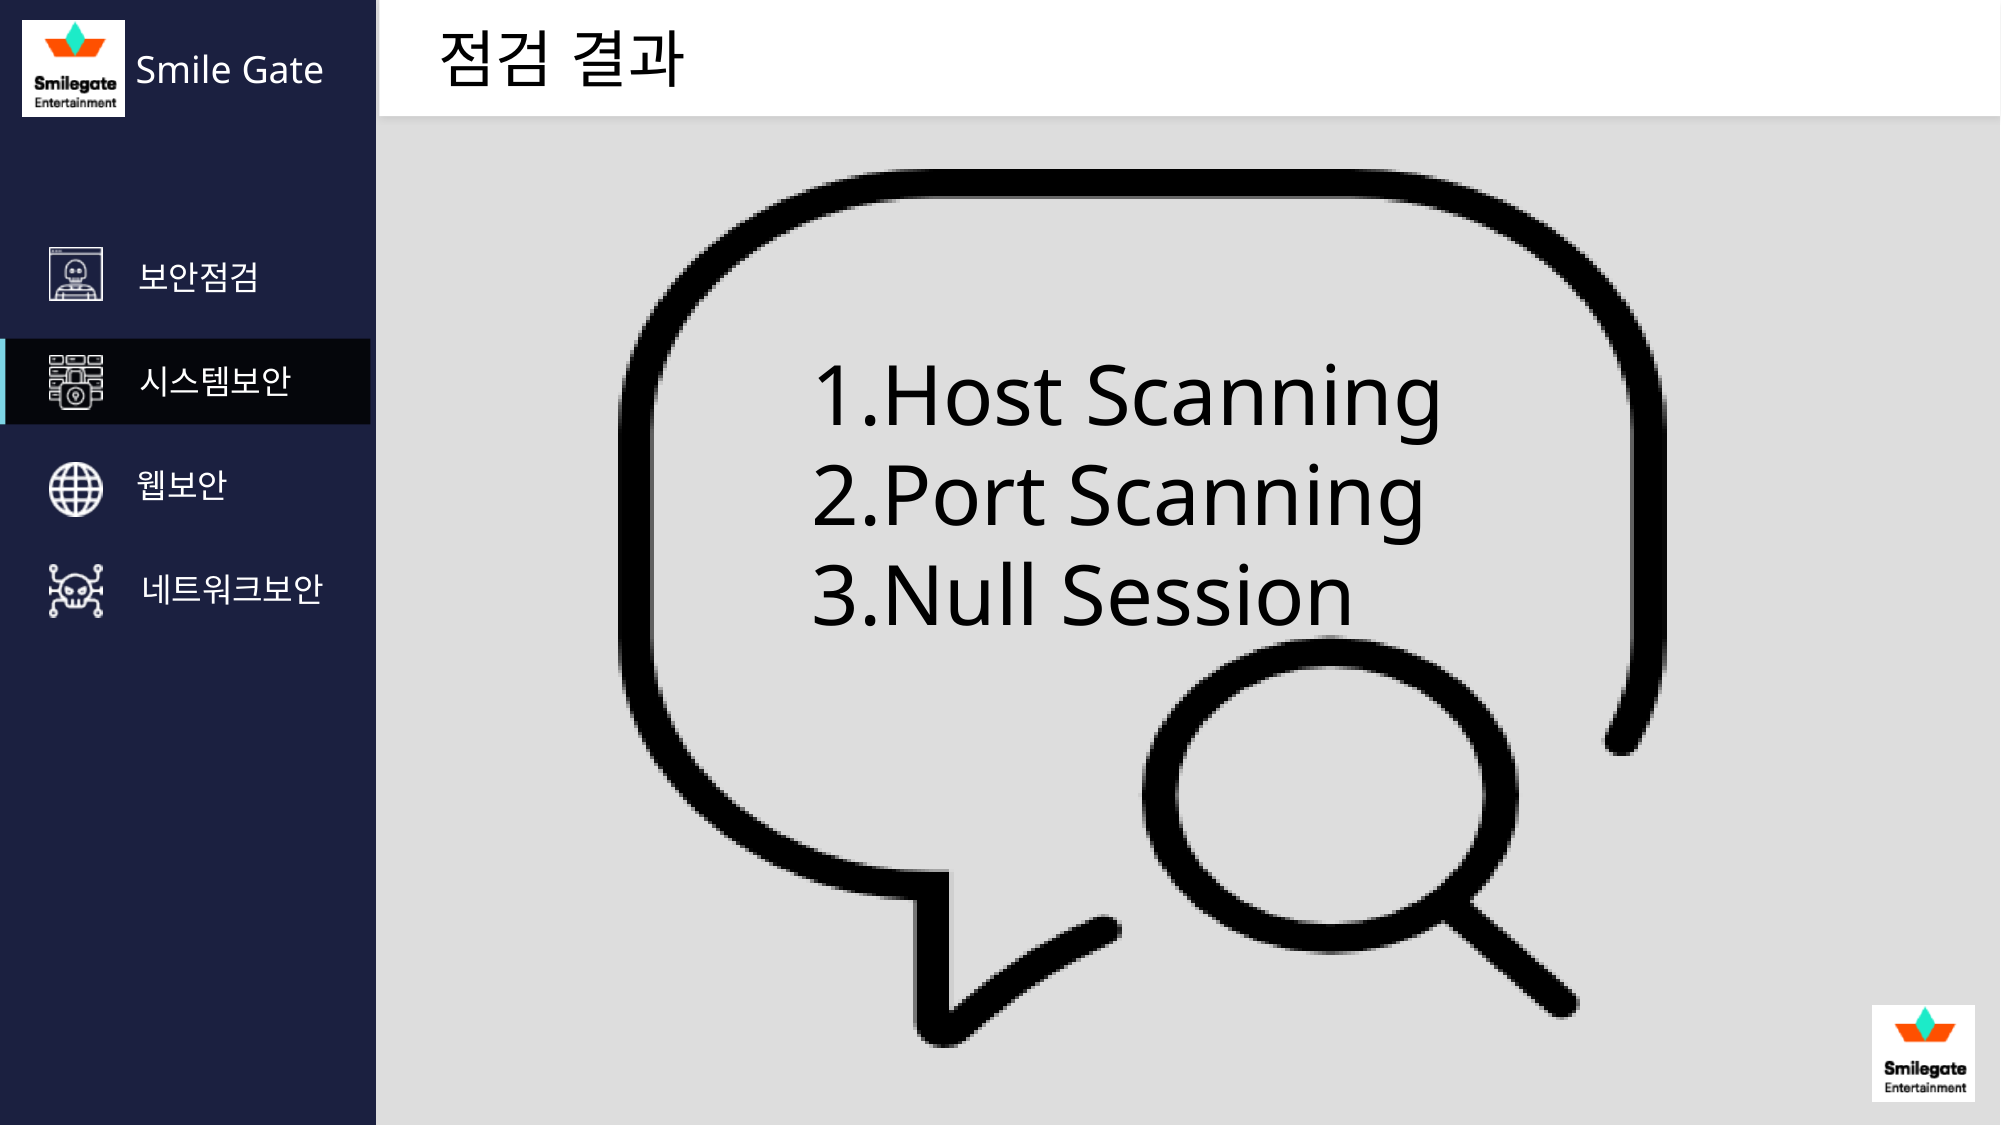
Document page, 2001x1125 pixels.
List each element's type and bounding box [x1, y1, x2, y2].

picture [49, 355, 103, 410]
picture [49, 462, 103, 517]
picture [49, 564, 103, 618]
picture [1872, 1005, 1975, 1102]
picture [618, 169, 1667, 1048]
picture [22, 20, 125, 117]
picture [49, 247, 103, 301]
